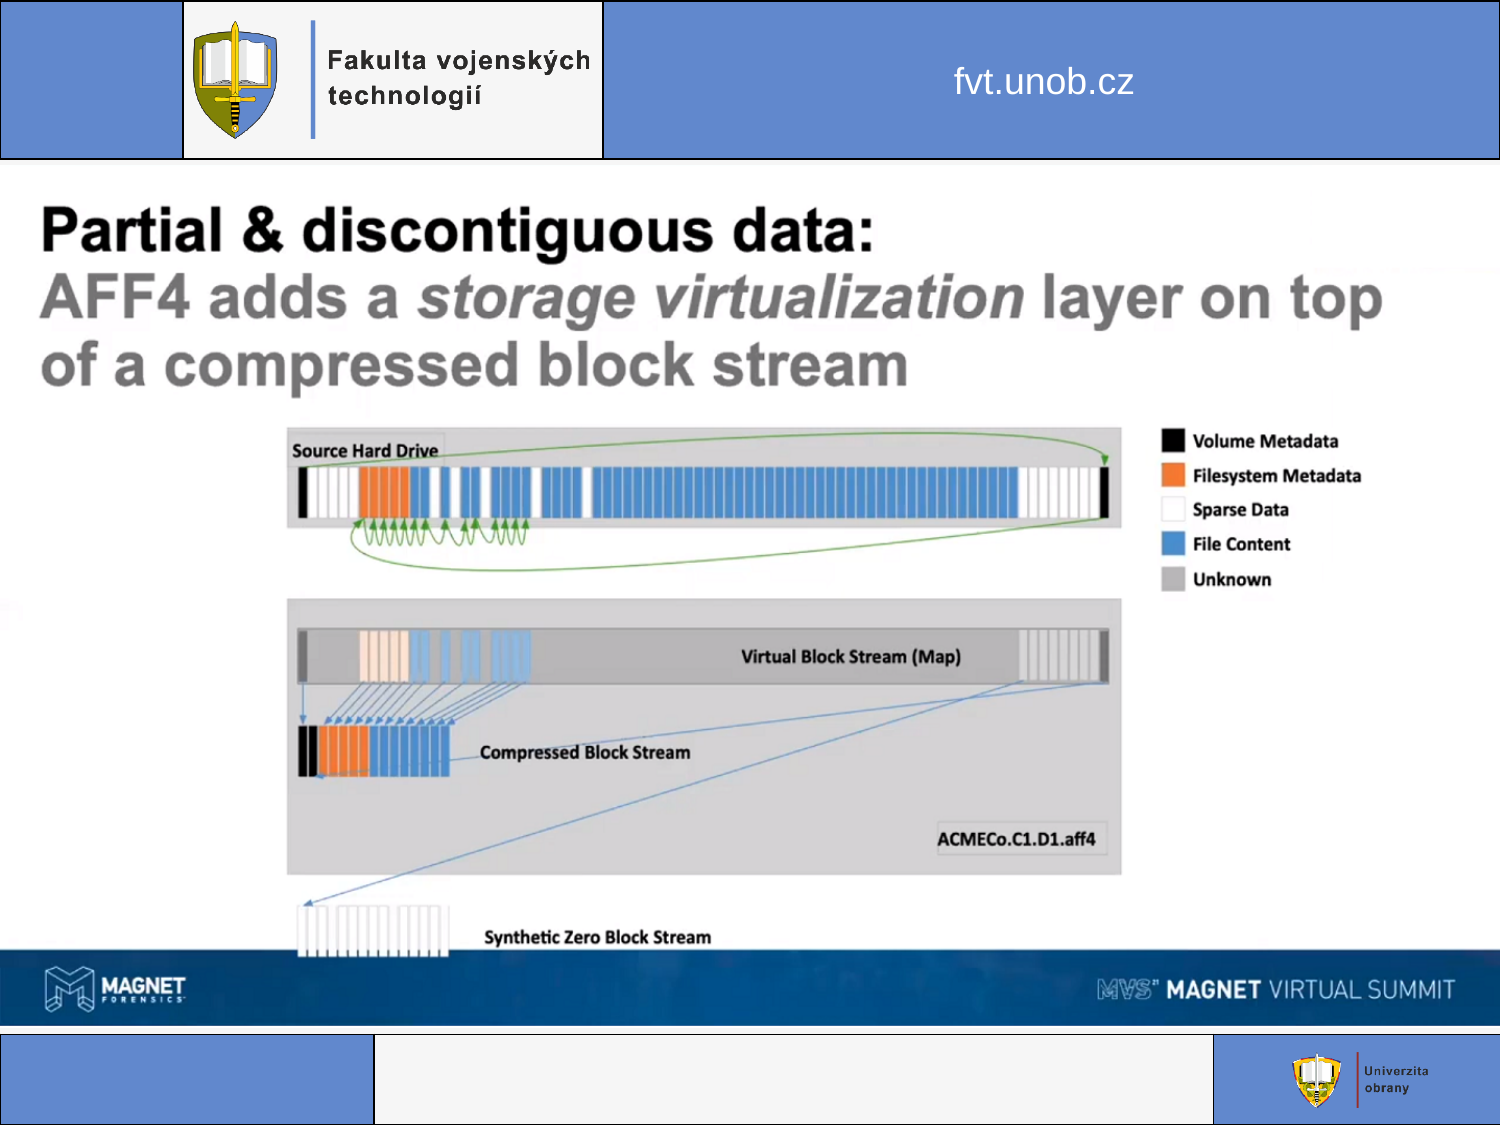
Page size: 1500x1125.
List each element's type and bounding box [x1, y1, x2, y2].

picture [1292, 1052, 1428, 1108]
list [0, 165, 1500, 1028]
picture [193, 20, 589, 139]
